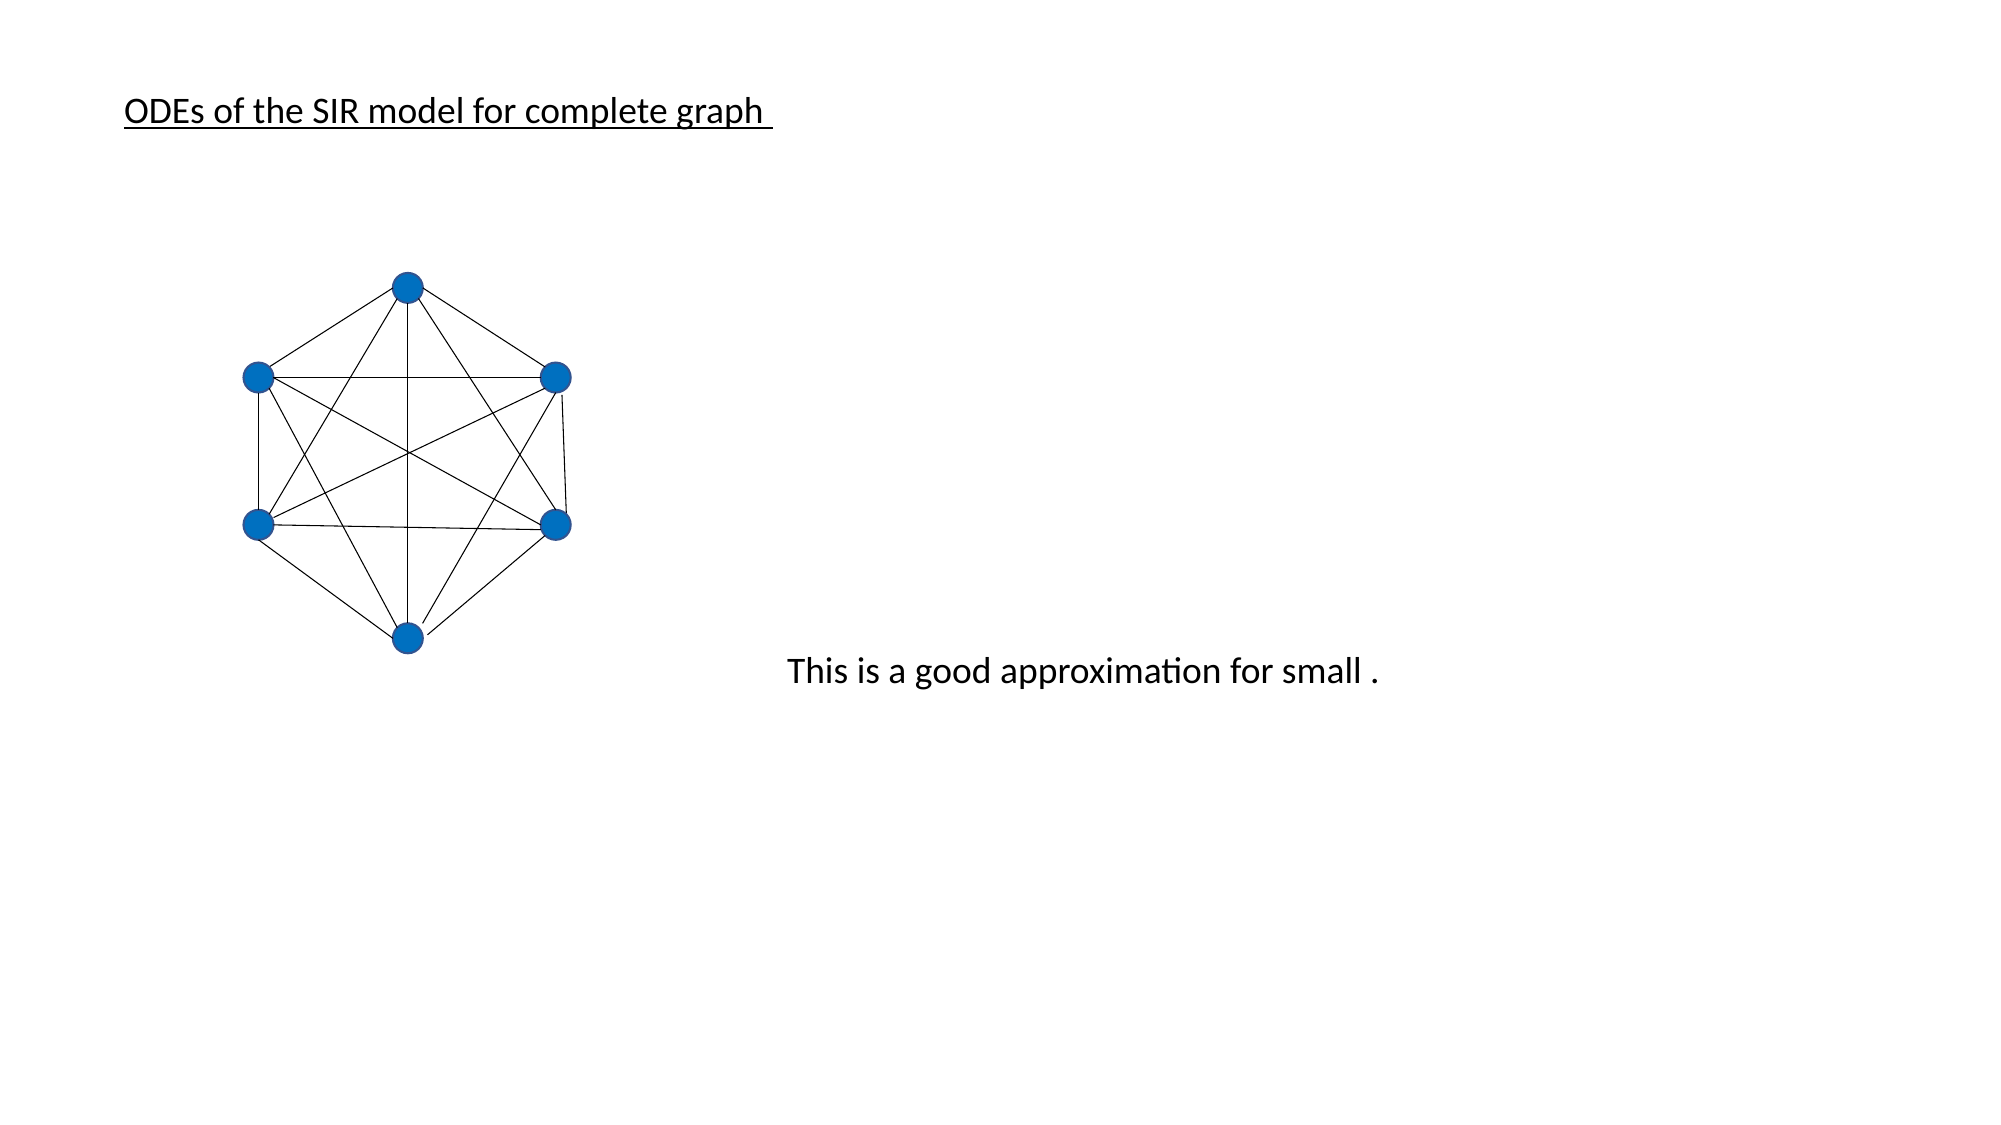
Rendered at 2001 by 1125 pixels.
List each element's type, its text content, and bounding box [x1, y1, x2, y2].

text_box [273, 518, 422, 524]
text_box [391, 622, 424, 655]
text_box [269, 287, 393, 298]
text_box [418, 298, 556, 392]
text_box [427, 624, 546, 635]
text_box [422, 287, 546, 367]
text_box [556, 508, 572, 541]
text_box [391, 271, 424, 304]
text_box [242, 361, 269, 394]
text_box ODEs of the SIR model for complete graph [109, 79, 821, 139]
text_box [556, 361, 572, 394]
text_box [273, 388, 546, 518]
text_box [273, 524, 422, 530]
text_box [269, 388, 398, 628]
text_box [273, 378, 541, 388]
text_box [258, 539, 393, 639]
text_box [242, 508, 269, 541]
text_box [561, 394, 567, 515]
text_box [269, 298, 398, 388]
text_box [422, 392, 556, 624]
